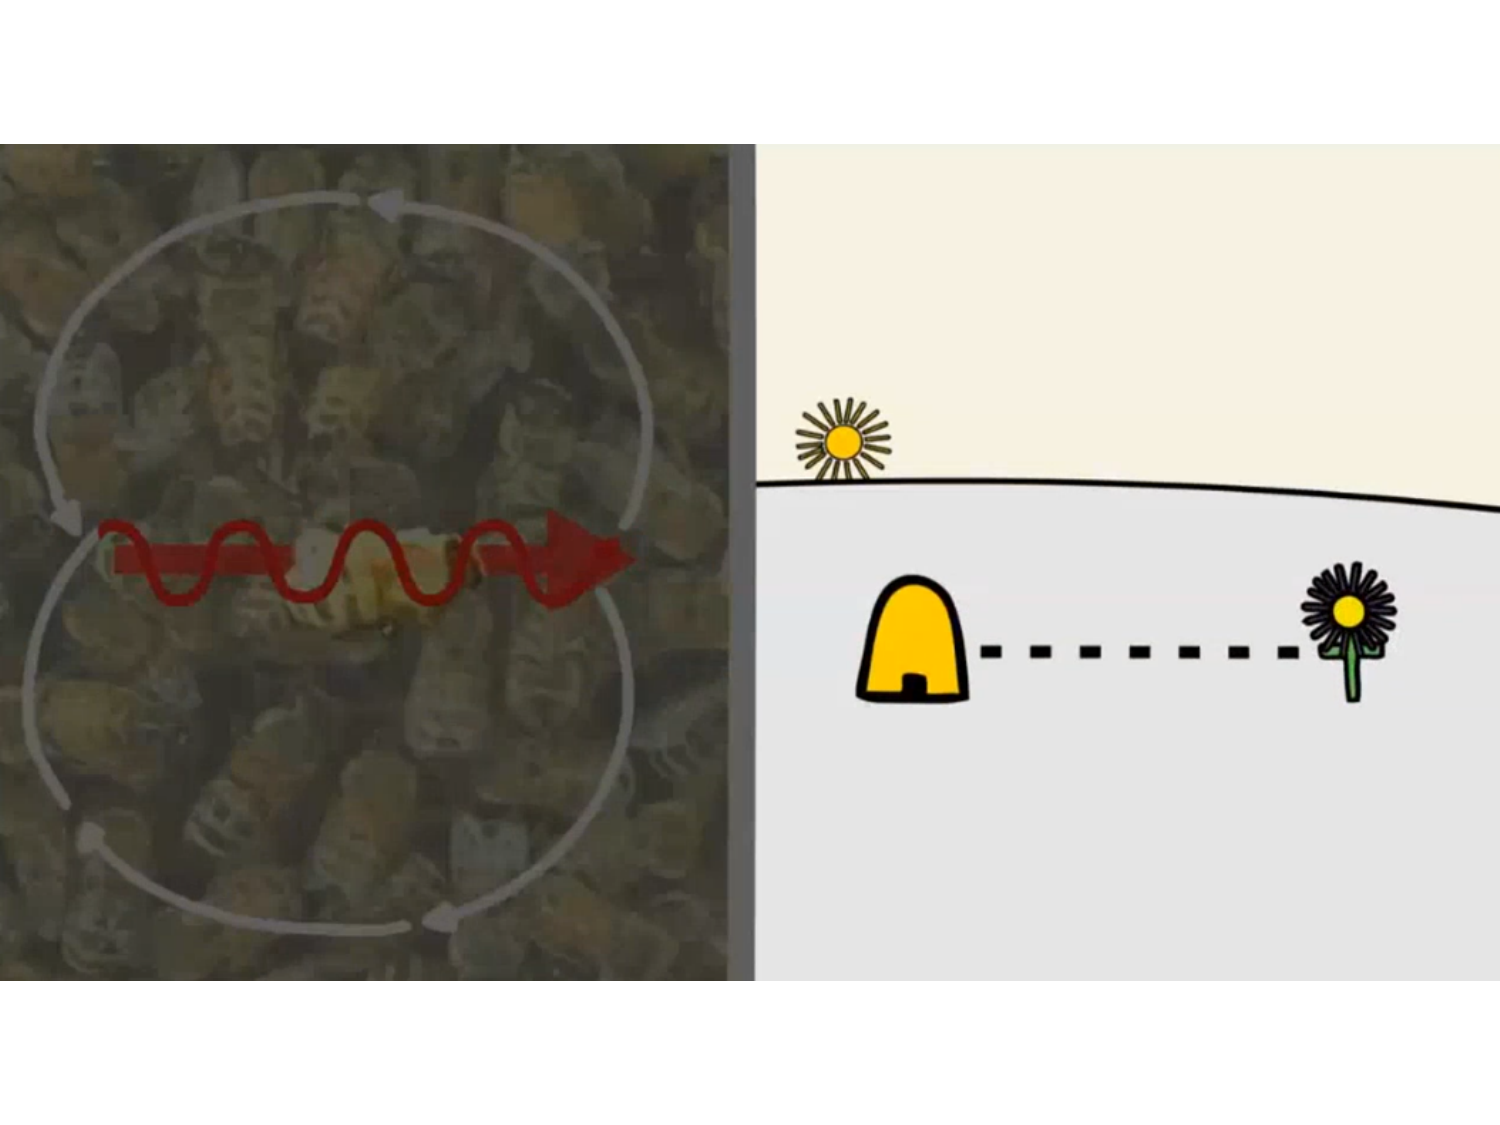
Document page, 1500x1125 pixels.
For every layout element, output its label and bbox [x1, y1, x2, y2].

picture [0, 144, 1500, 981]
